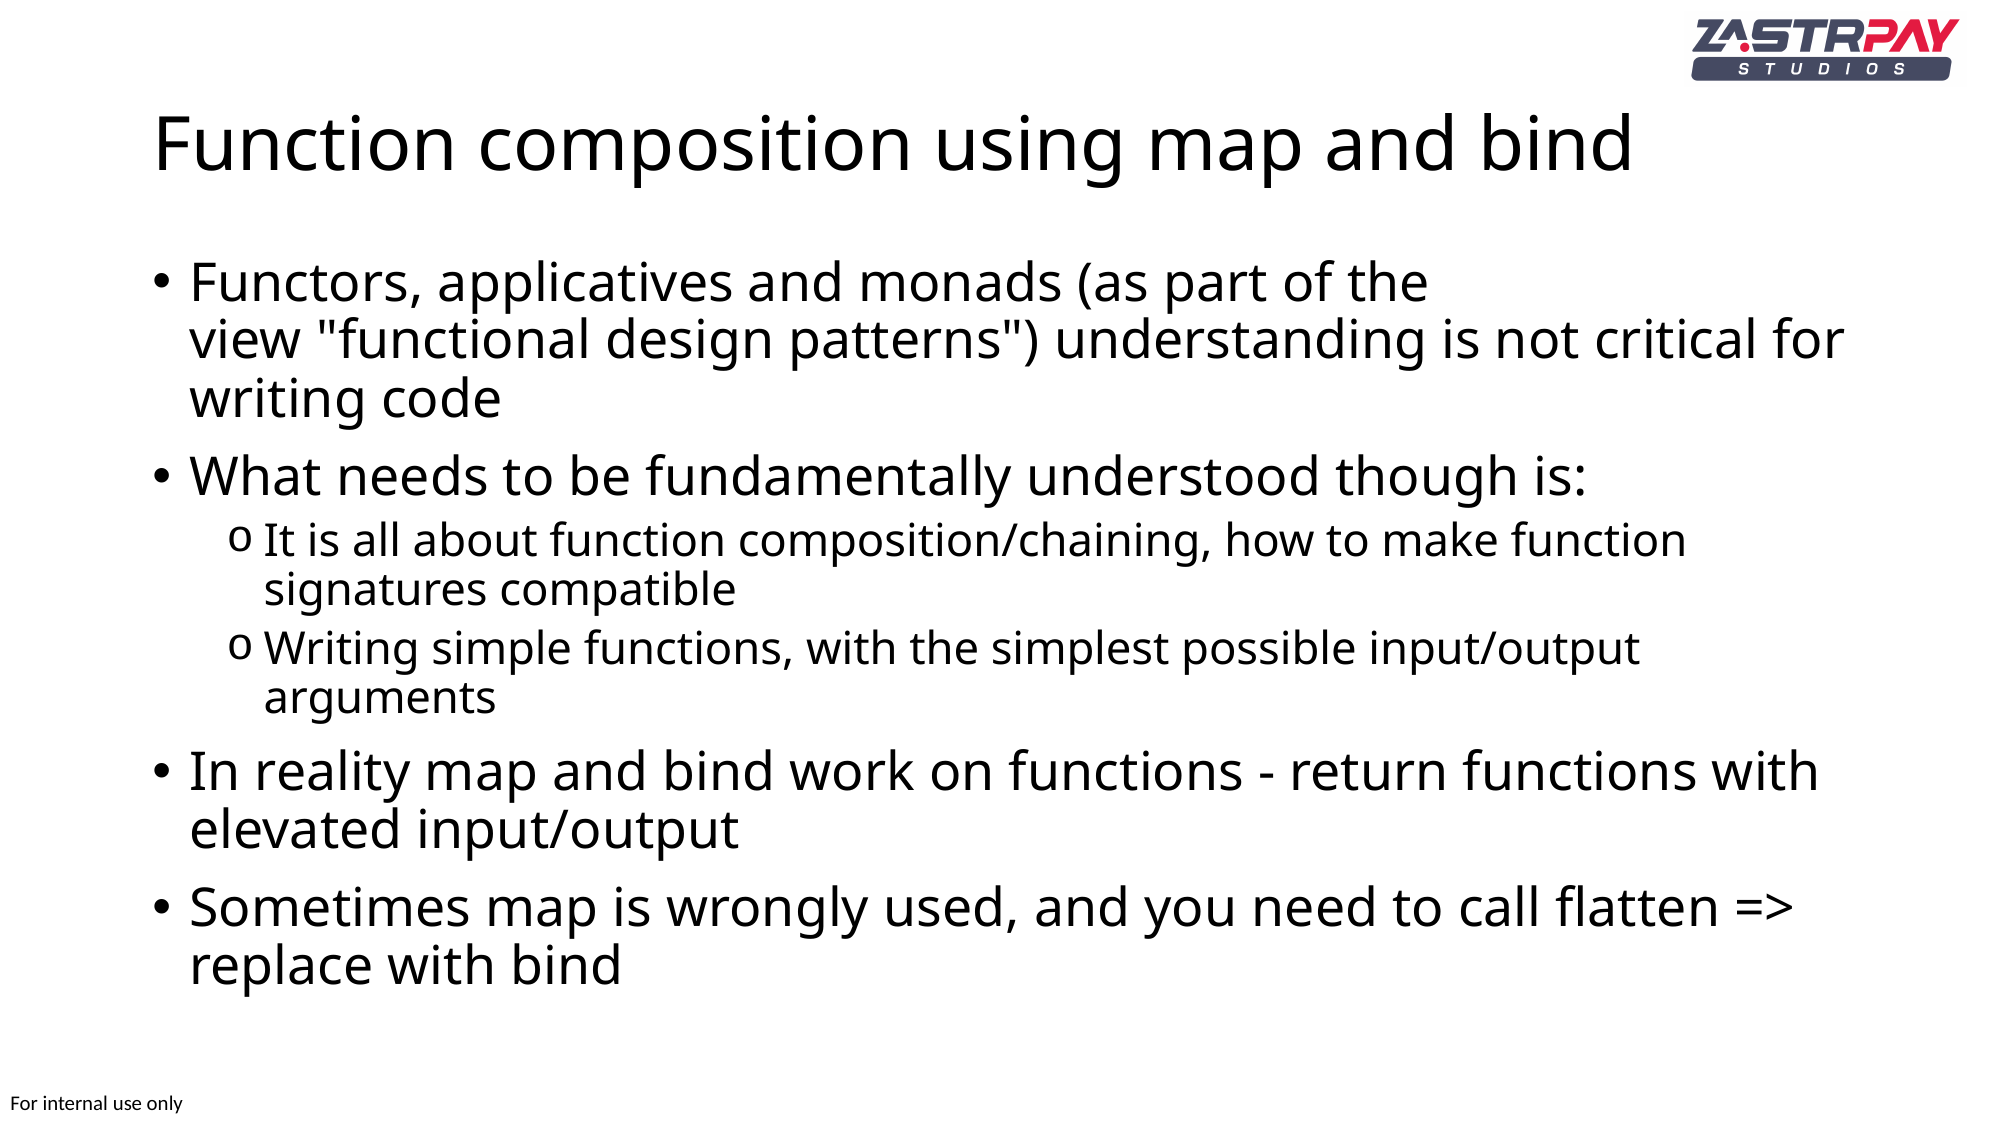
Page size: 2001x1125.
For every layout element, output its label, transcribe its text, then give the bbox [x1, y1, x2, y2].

picture [1684, 11, 1967, 87]
list Functors, applicatives and monads (as part of the view "functional design patterns") understanding is not critical for writing code What needs to be fundamentally understood though is: It is all about function composition/chaining, how to make function signatures compatible Writing simple functions, with the simplest possible input/output arguments In reality map and bind work on functions - return functions with elevated input/output Sometimes map is wrongly used, and you need to call flatten => replace with bind [137, 247, 1863, 1012]
title Function composition using map and bind [137, 59, 1863, 233]
